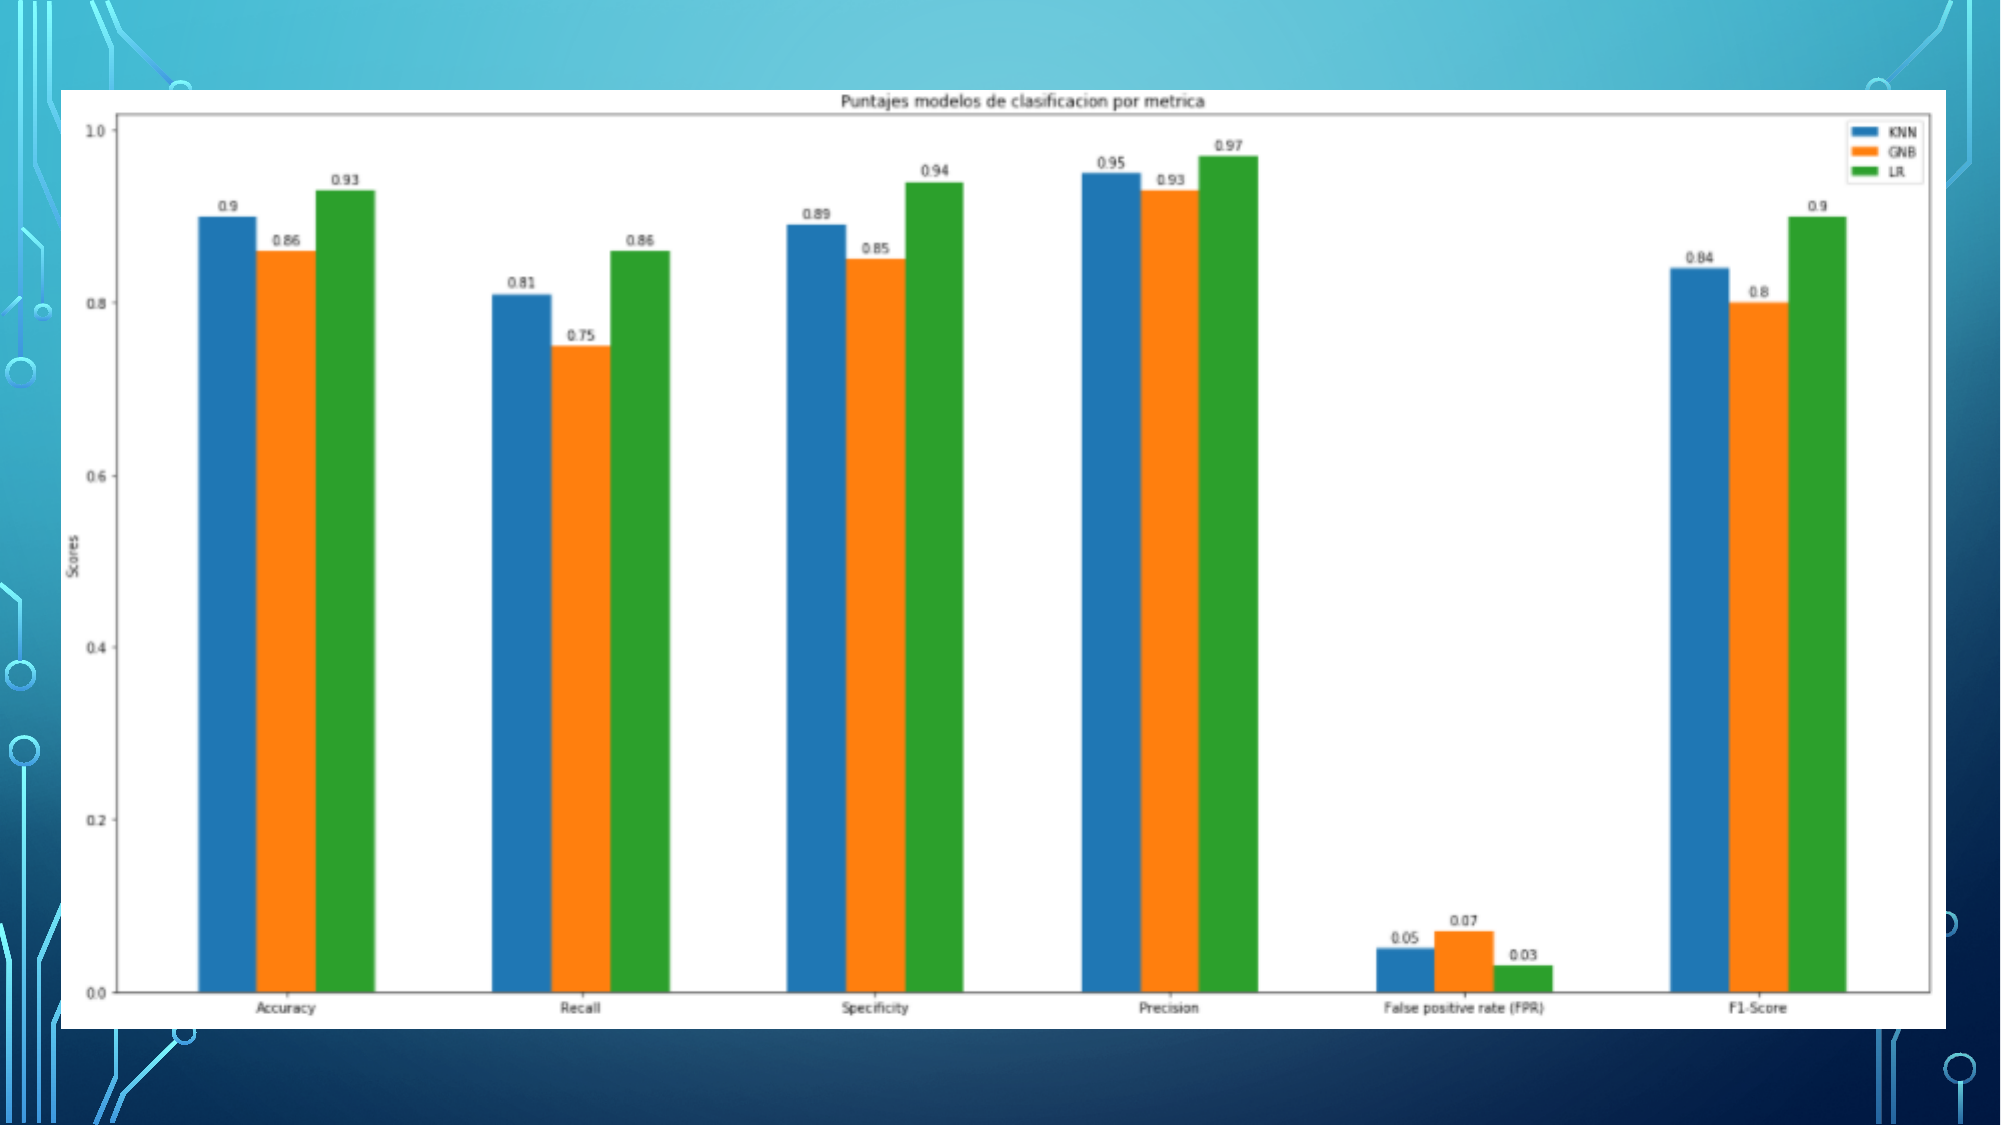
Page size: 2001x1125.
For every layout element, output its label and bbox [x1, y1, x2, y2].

picture [60, 90, 1947, 1030]
